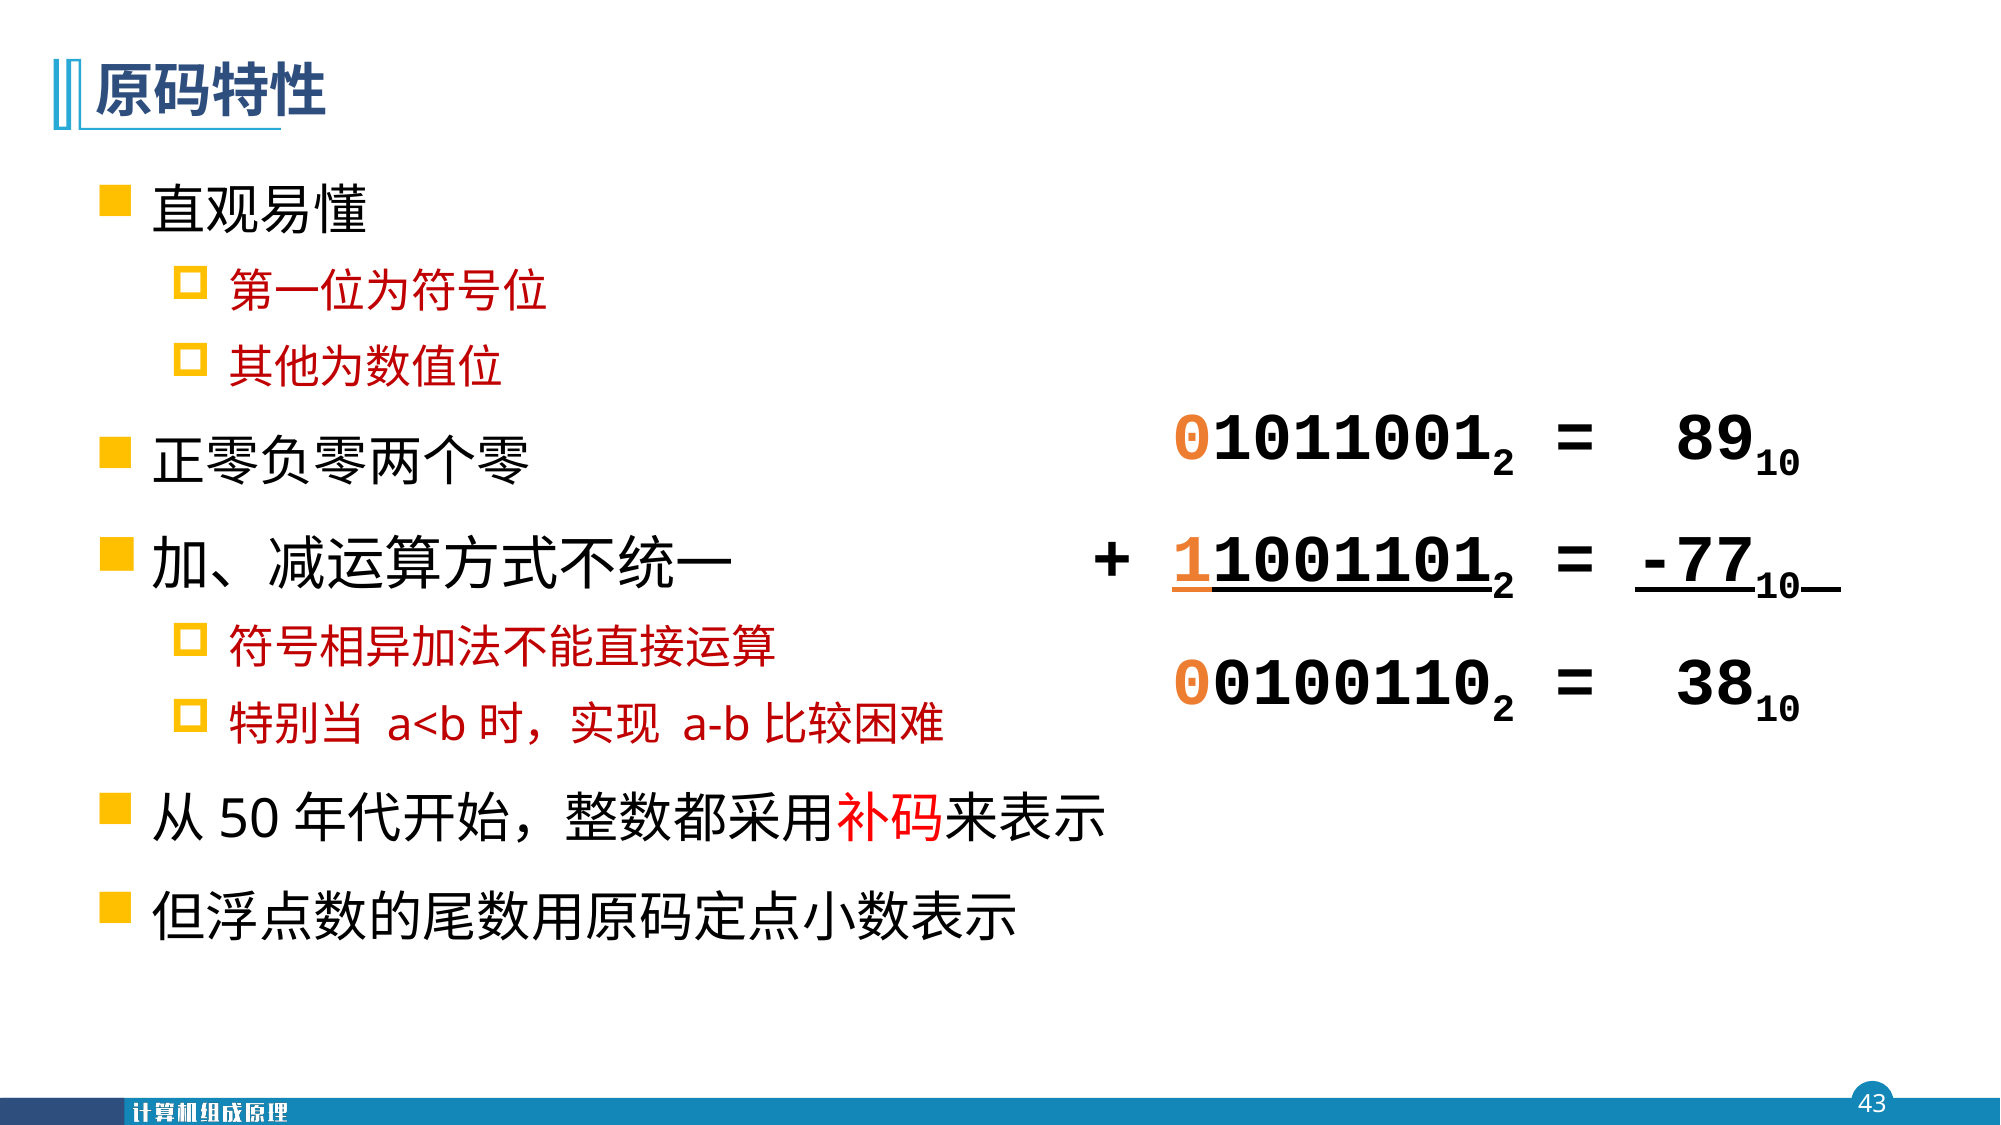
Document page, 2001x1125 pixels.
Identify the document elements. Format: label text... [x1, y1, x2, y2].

text_box 010110012 = 8910 + 110011012 = -7710 001001102 = 3810 [1076, 366, 1882, 794]
list 直观易懂 第一位为符号位 其他为数值位 正零负零两个零 加、减运算方式不统一 符号相异加法不能直接运算 特别当 a<b时，实现 a-b比较困难 从50年代开始，整数都采用补码来表示 但浮点数的尾数用原码定点小数表示 [80, 154, 1865, 1080]
title 原码特性 [80, 42, 1805, 144]
